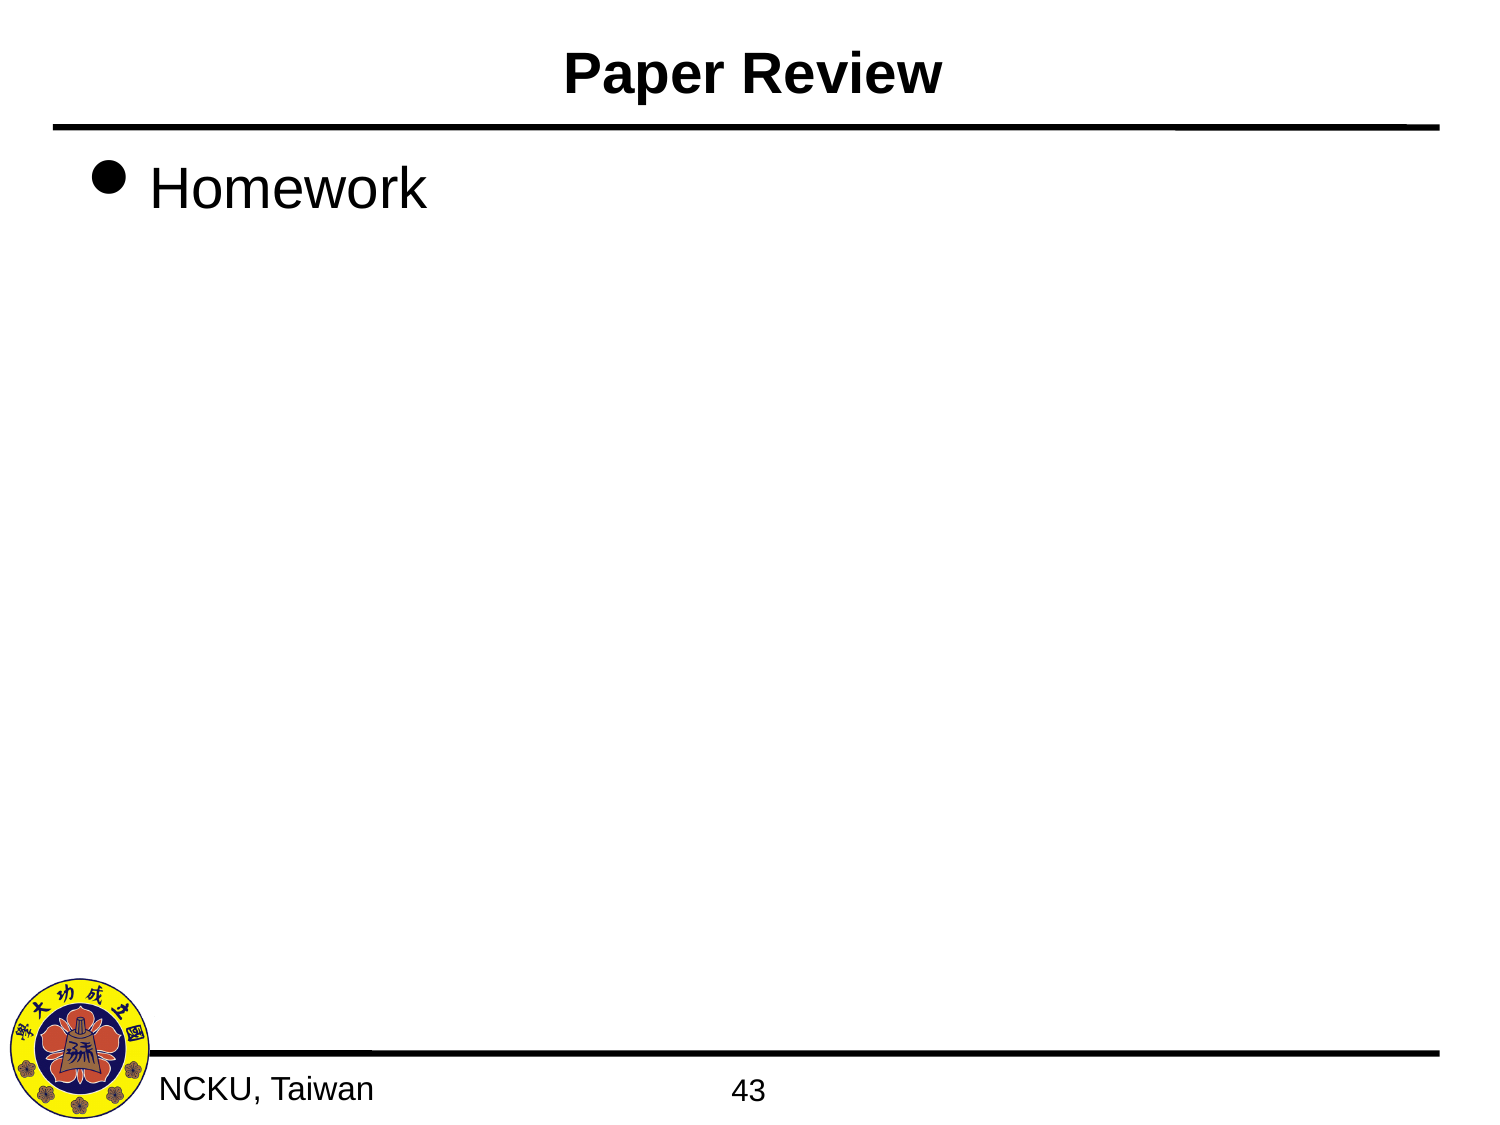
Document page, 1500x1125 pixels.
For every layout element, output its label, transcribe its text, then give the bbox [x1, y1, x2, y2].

list Homework [72, 142, 1423, 1017]
title Paper Review [70, 24, 1436, 117]
picture [0, 974, 156, 1125]
slide_number 43 [614, 1062, 884, 1115]
